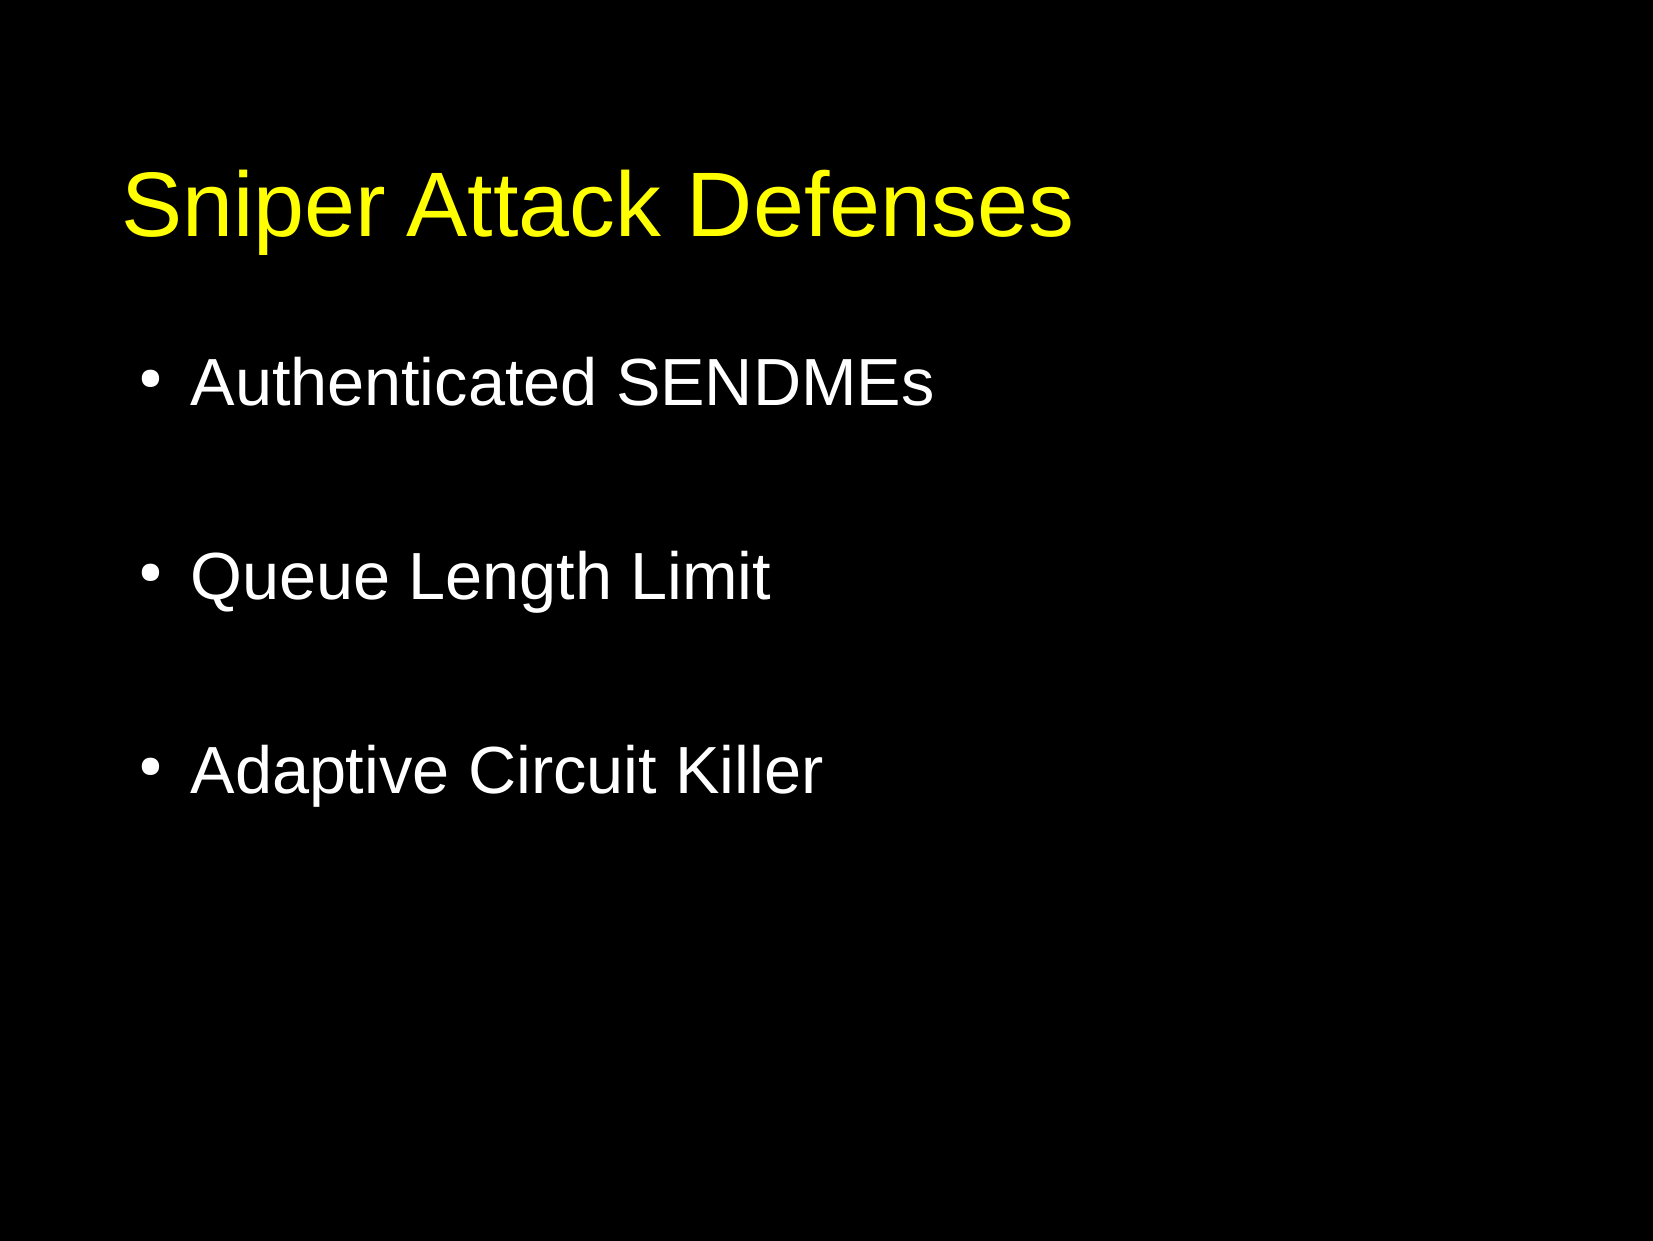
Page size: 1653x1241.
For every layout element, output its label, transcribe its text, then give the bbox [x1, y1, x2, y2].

title Sniper Attack Defenses [121, 102, 1532, 309]
list Authenticated SENDMEs Queue Length Limit Adaptive Circuit Killer [121, 344, 1532, 1125]
